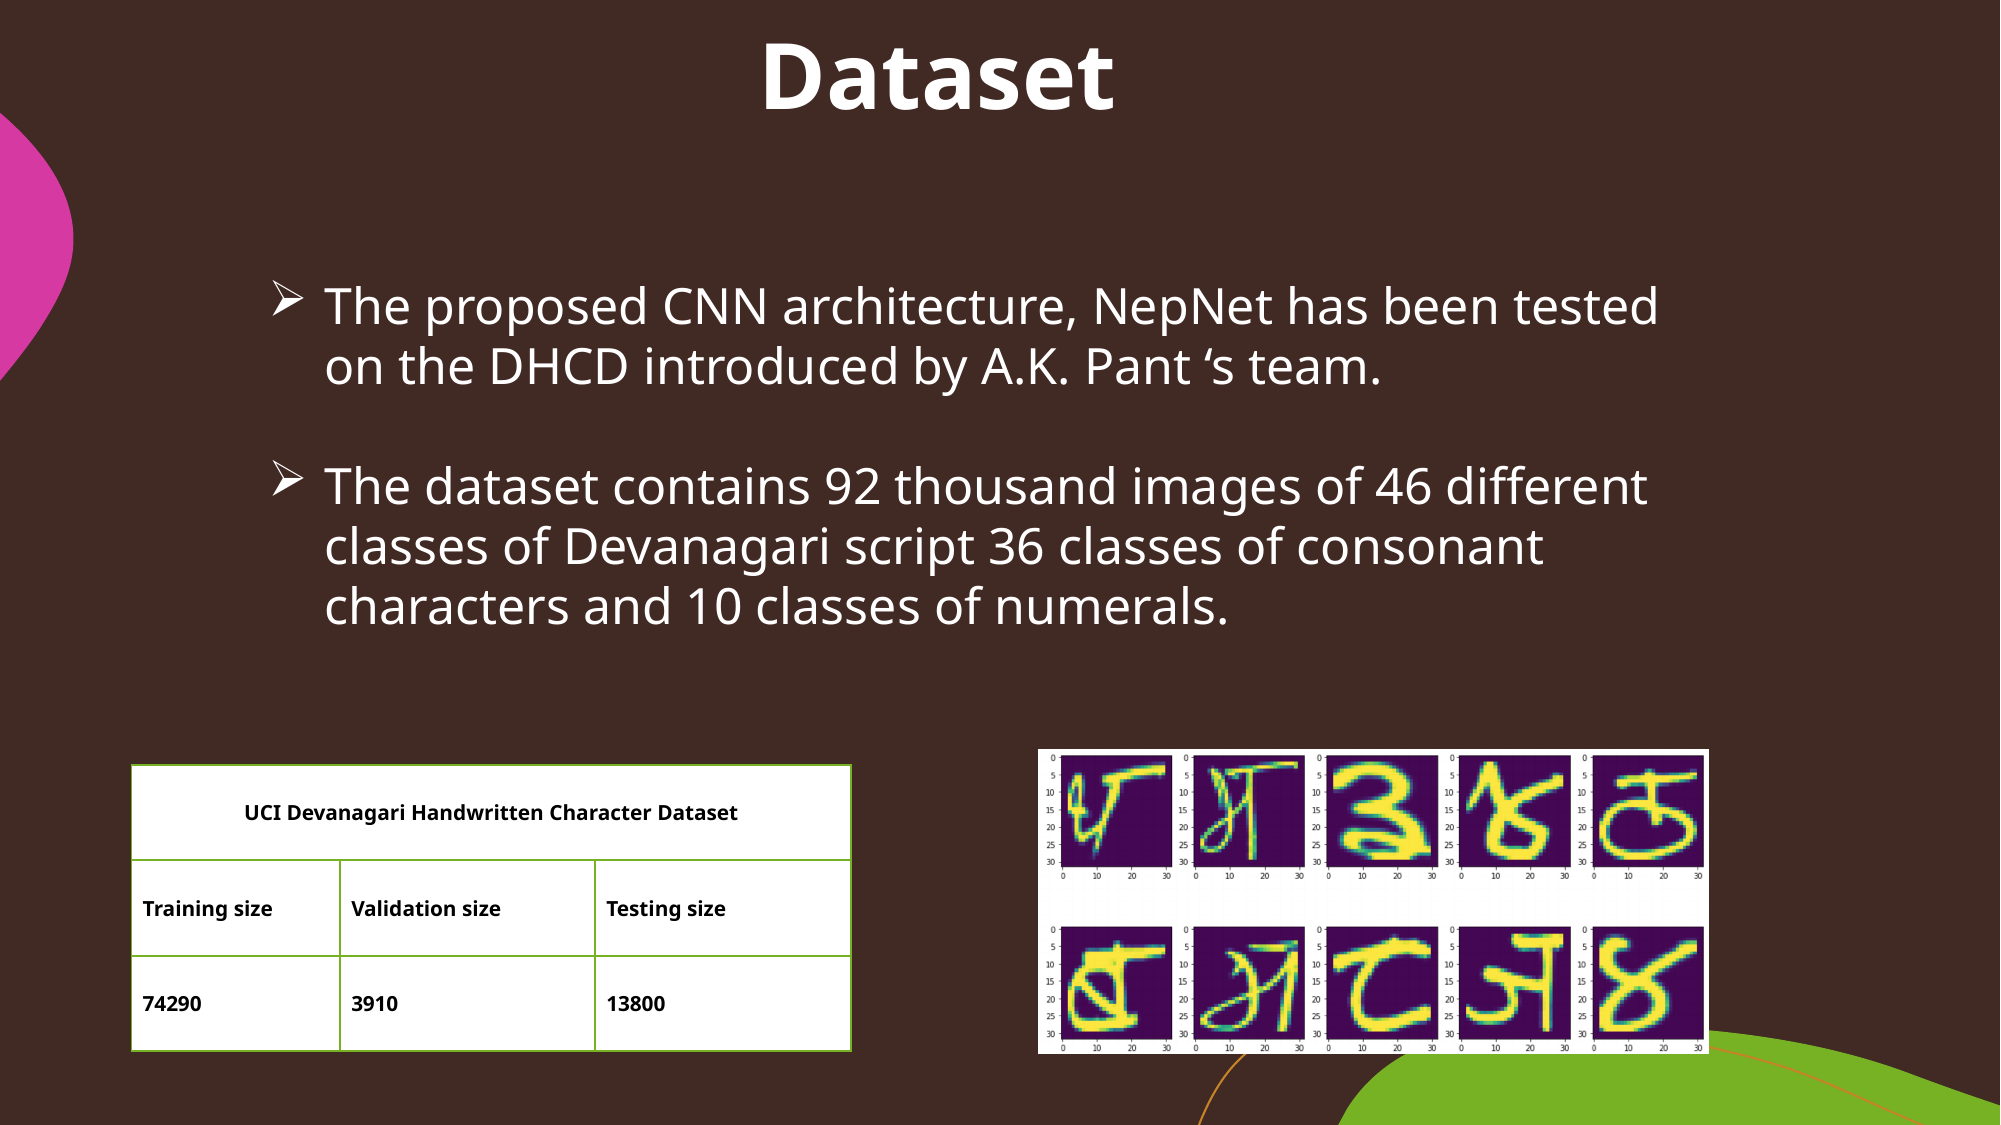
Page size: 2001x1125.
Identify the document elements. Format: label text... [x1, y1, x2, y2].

picture [1038, 749, 1709, 1054]
table_cell Validation size [341, 861, 594, 955]
table_cell Training size [132, 861, 339, 955]
table_cell 3910 [341, 957, 594, 1050]
table_cell Testing size [596, 861, 850, 955]
table_cell 13800 [596, 957, 850, 1050]
table_cell 74290 [132, 957, 339, 1050]
text_box The proposed CNN architecture, NepNet has been tested on the DHCD introduced by A.K. Pant ‘s team. The dataset contains 92 thousand images of 46 different classes of Devanagari script 36 classes of consonant characters and 10 classes of numerals. [253, 267, 1747, 642]
title Dataset [74, 0, 1825, 160]
table_header UCI Devanagari Handwritten Character Dataset [132, 766, 850, 859]
